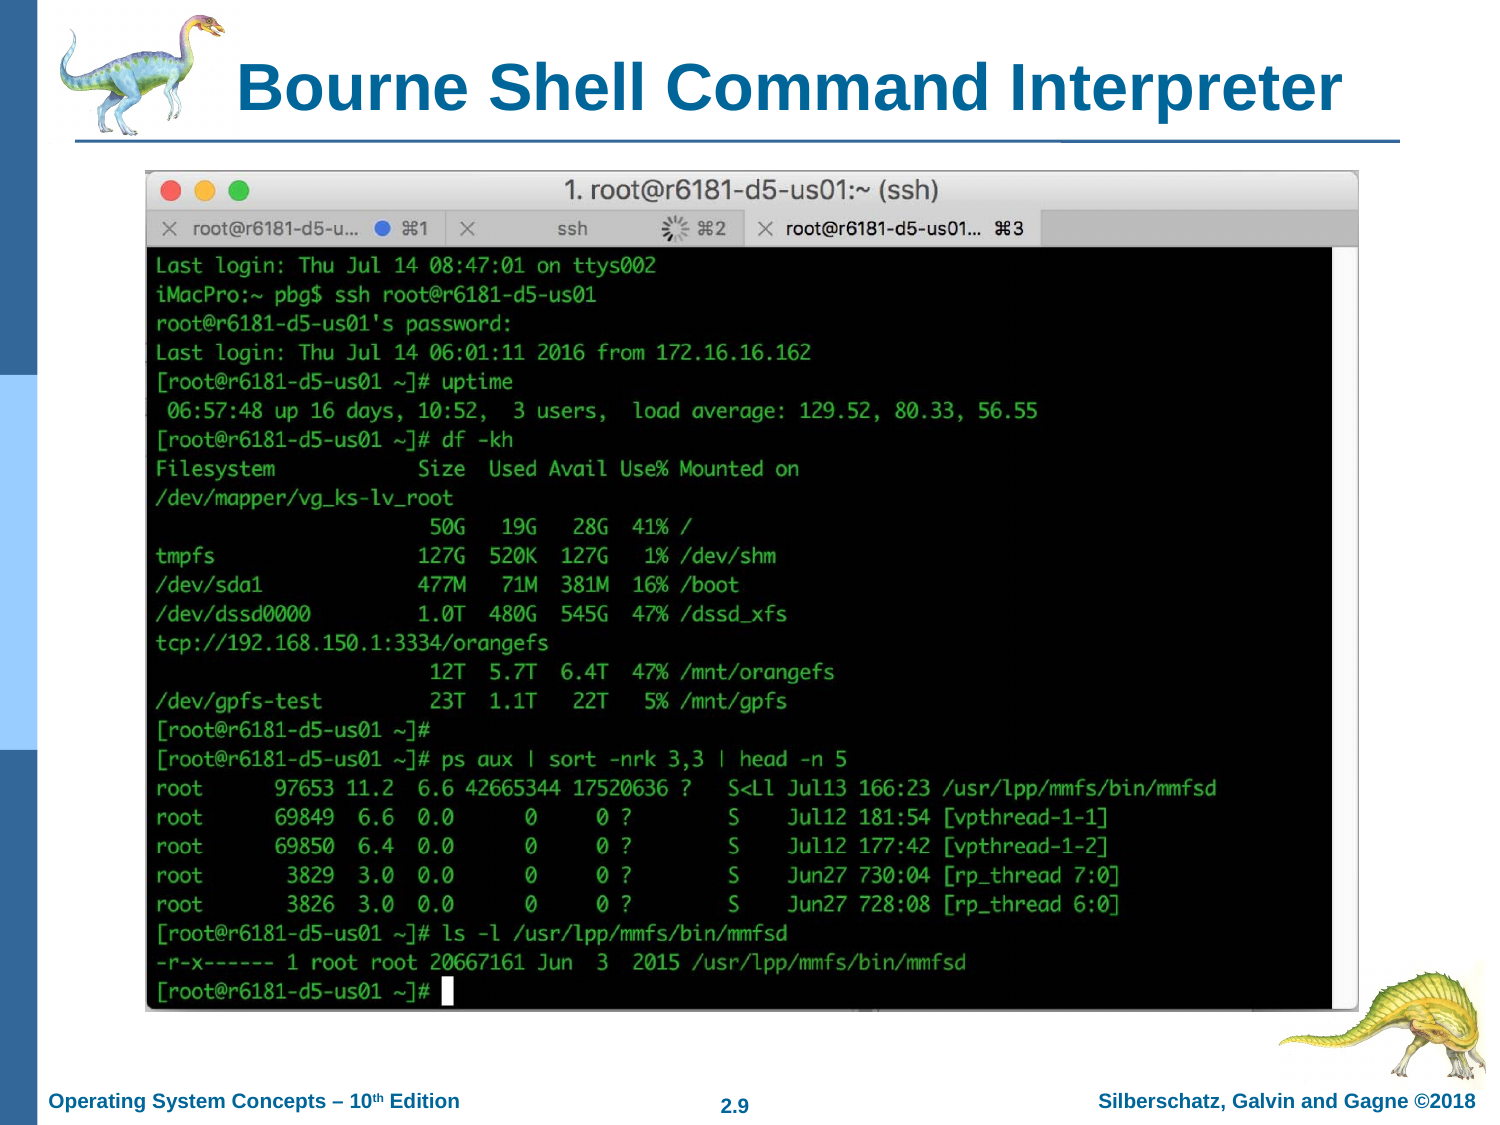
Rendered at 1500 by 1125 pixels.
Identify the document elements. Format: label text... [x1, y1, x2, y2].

title Bourne Shell Command Interpreter [183, 36, 1398, 131]
picture [145, 170, 1486, 1090]
picture [46, 0, 243, 149]
